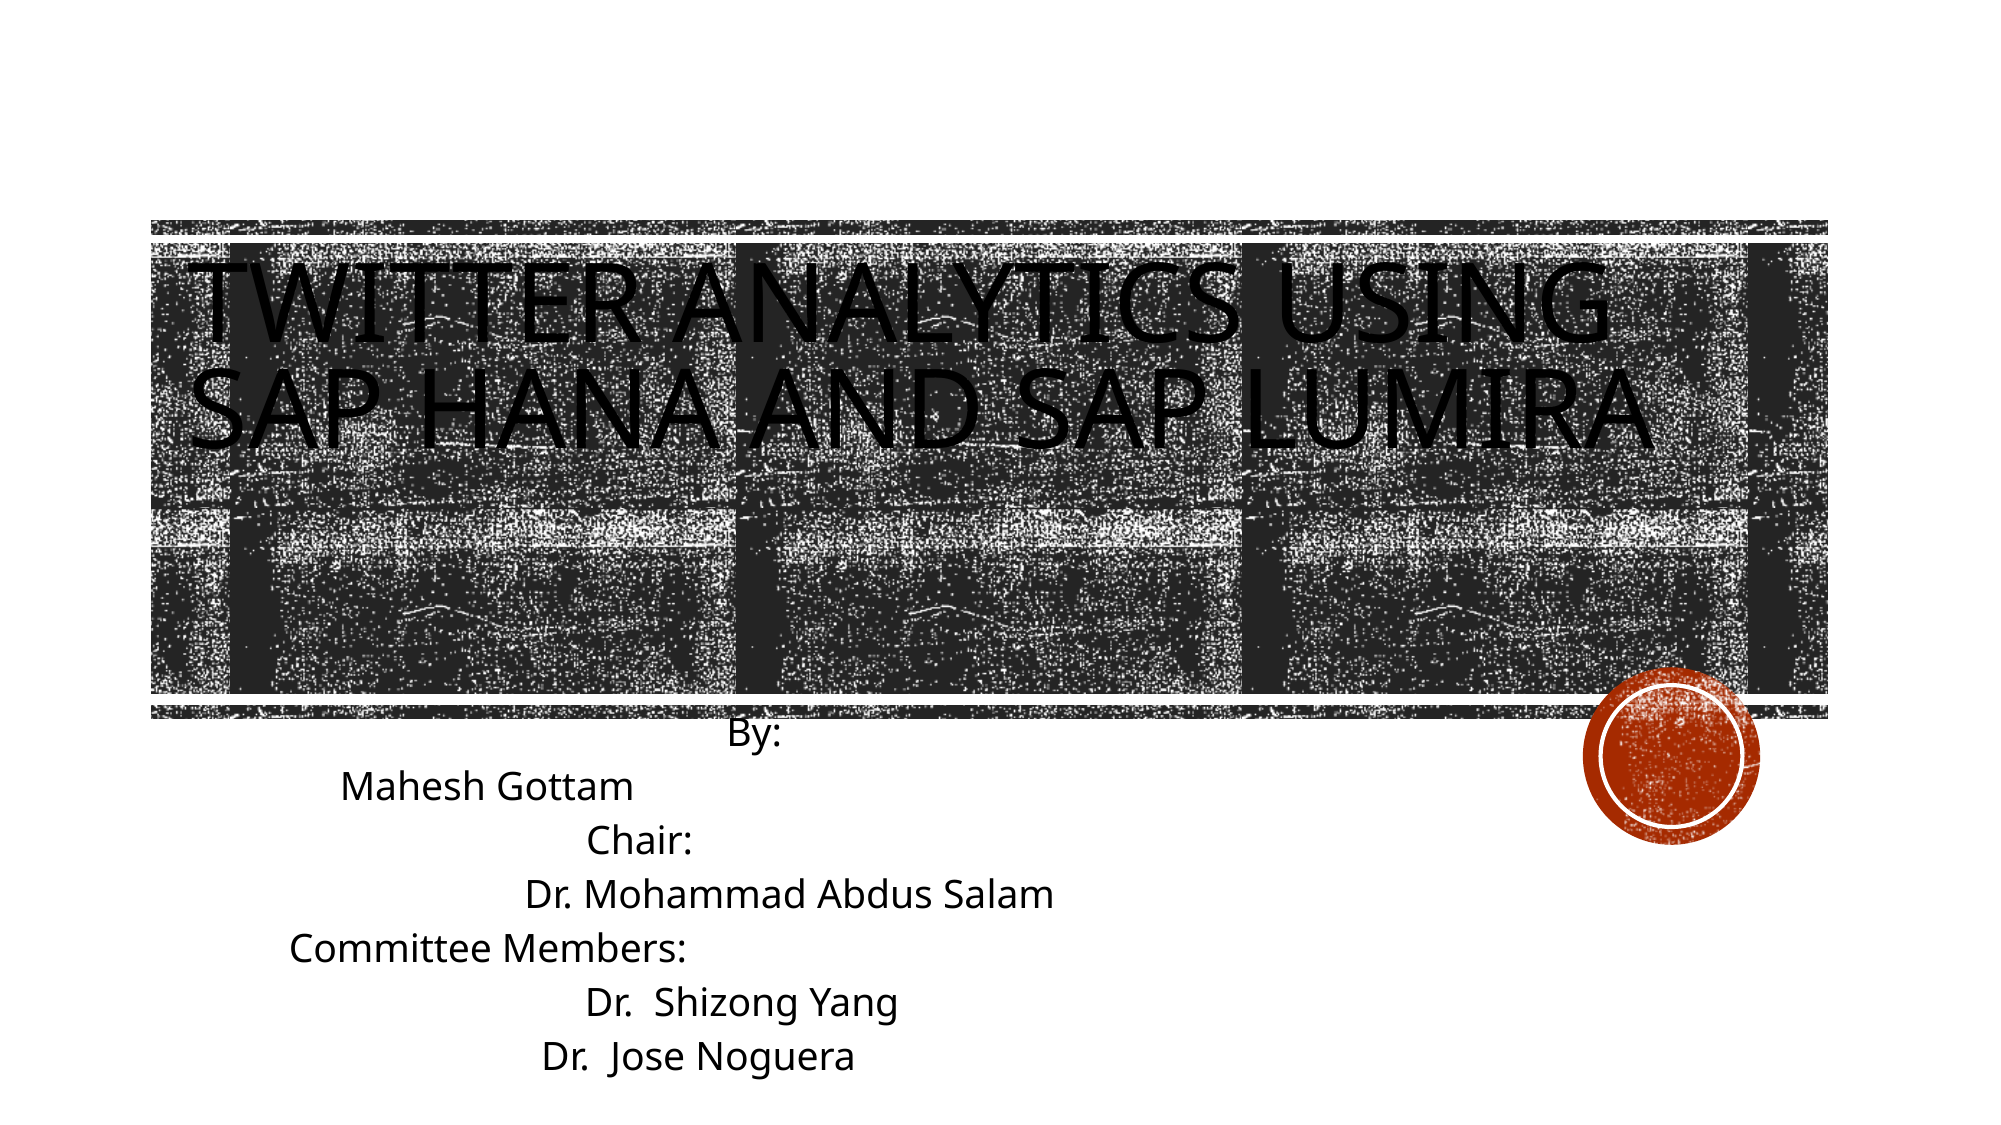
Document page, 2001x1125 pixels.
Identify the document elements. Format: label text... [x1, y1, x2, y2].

subtitle By: Mahesh Gottam Chair: Dr. Mohammad Abdus Salam Committee Members: Dr. Shizong Yang Dr. Jose Noguera [172, 670, 1712, 1092]
title Twitter analytics using sap hana and sap lumira [172, 234, 1808, 733]
